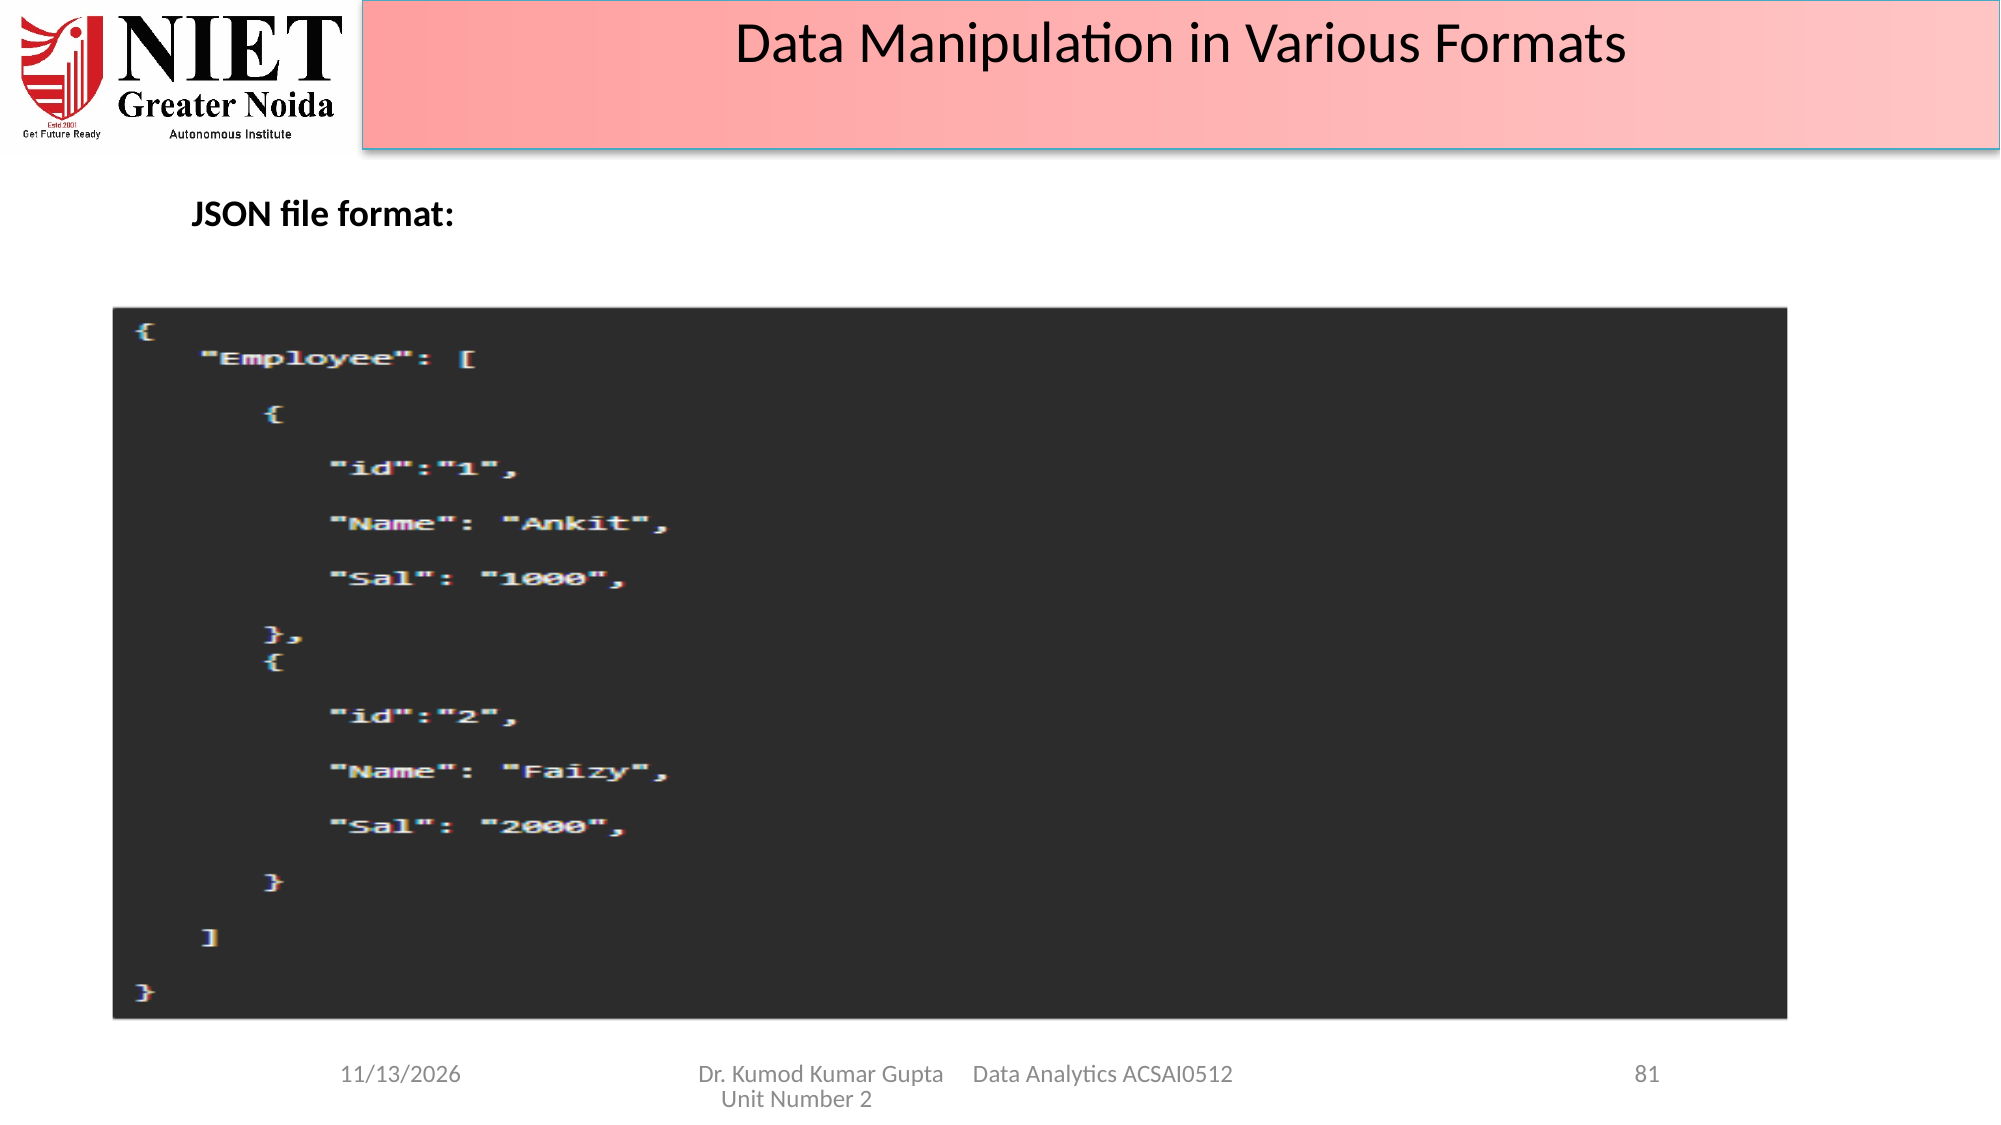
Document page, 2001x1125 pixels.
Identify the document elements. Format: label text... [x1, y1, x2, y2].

picture [112, 299, 1788, 1045]
footer Dr. Kumod Kumar Gupta Data Analytics ACSAI0512 Unit Number 2 [683, 1056, 1317, 1103]
picture [0, 0, 363, 156]
text_box Data Manipulation in Various Formats [363, 0, 2000, 150]
slide_number 81 [1325, 1056, 1675, 1103]
text_box JSON file format: [176, 181, 1182, 242]
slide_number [324, 1056, 675, 1103]
